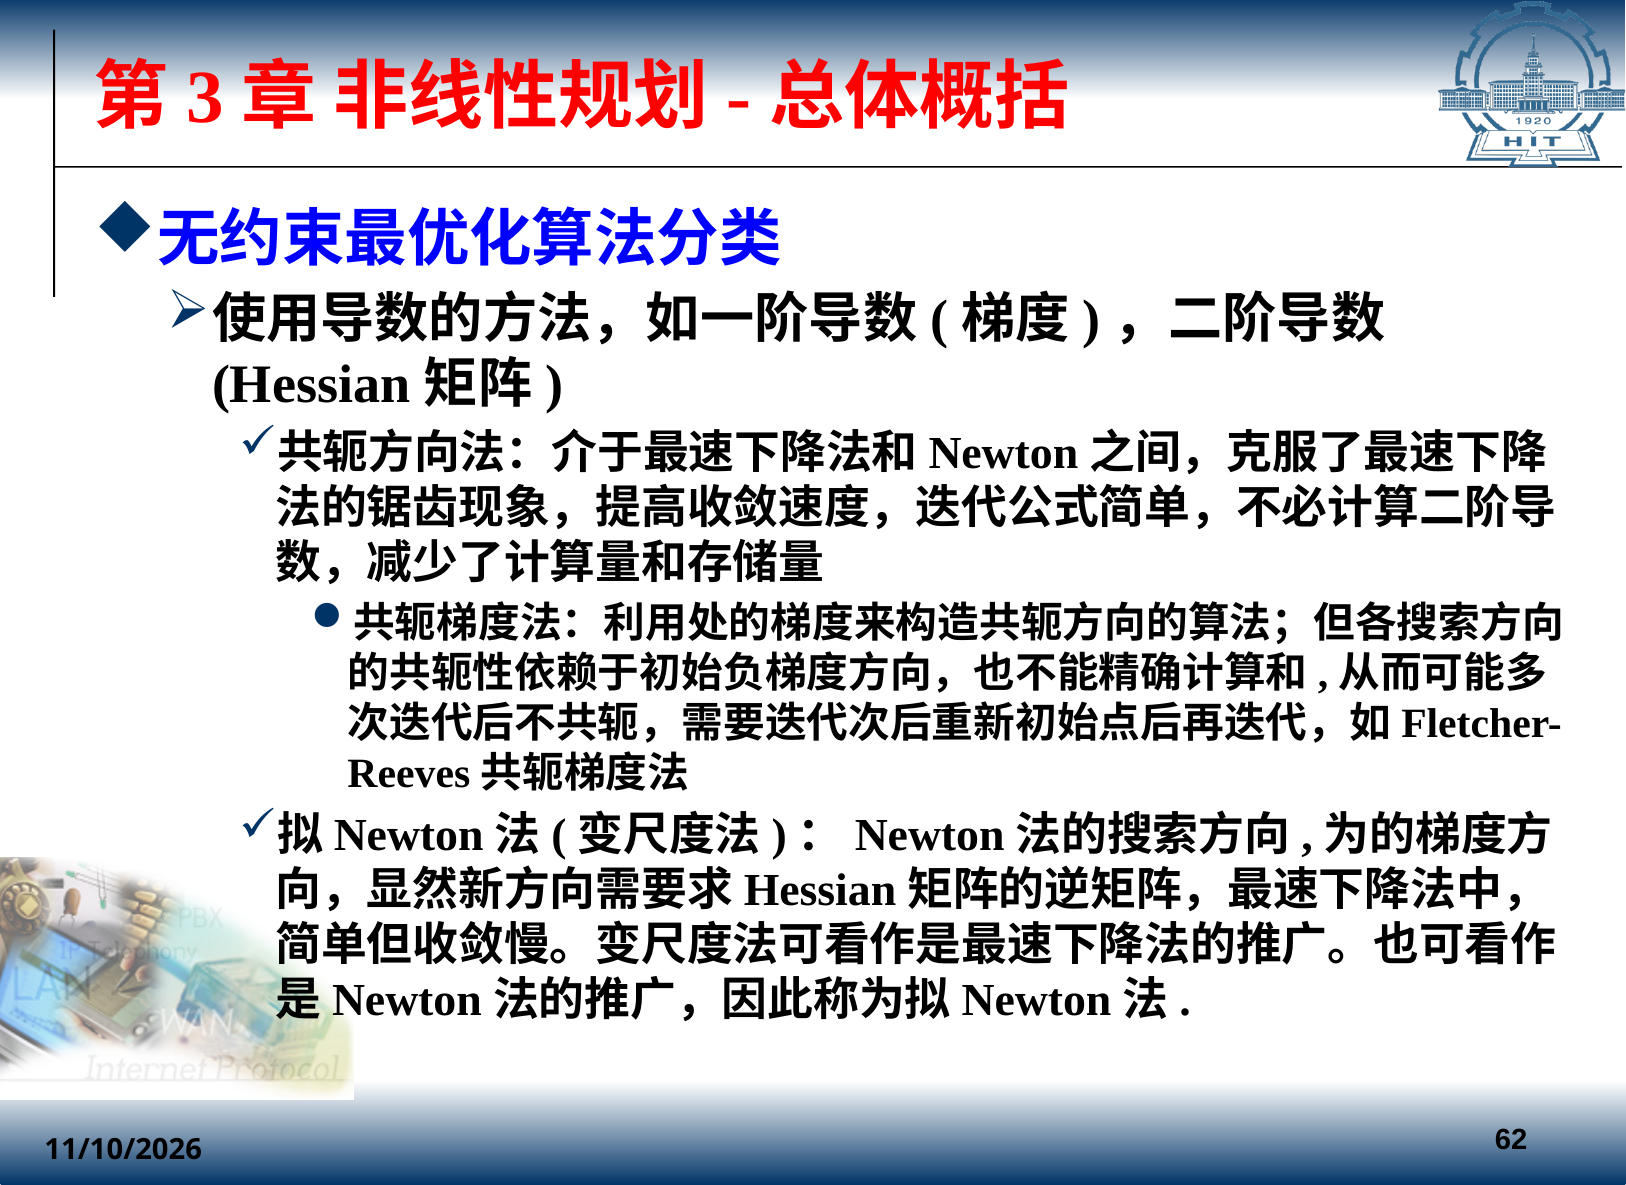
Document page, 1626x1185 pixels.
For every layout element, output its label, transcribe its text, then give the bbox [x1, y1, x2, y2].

picture [0, 857, 354, 1100]
title 第3章 非线性规划-总体概括 [78, 29, 1498, 155]
picture [1438, 1, 1626, 167]
